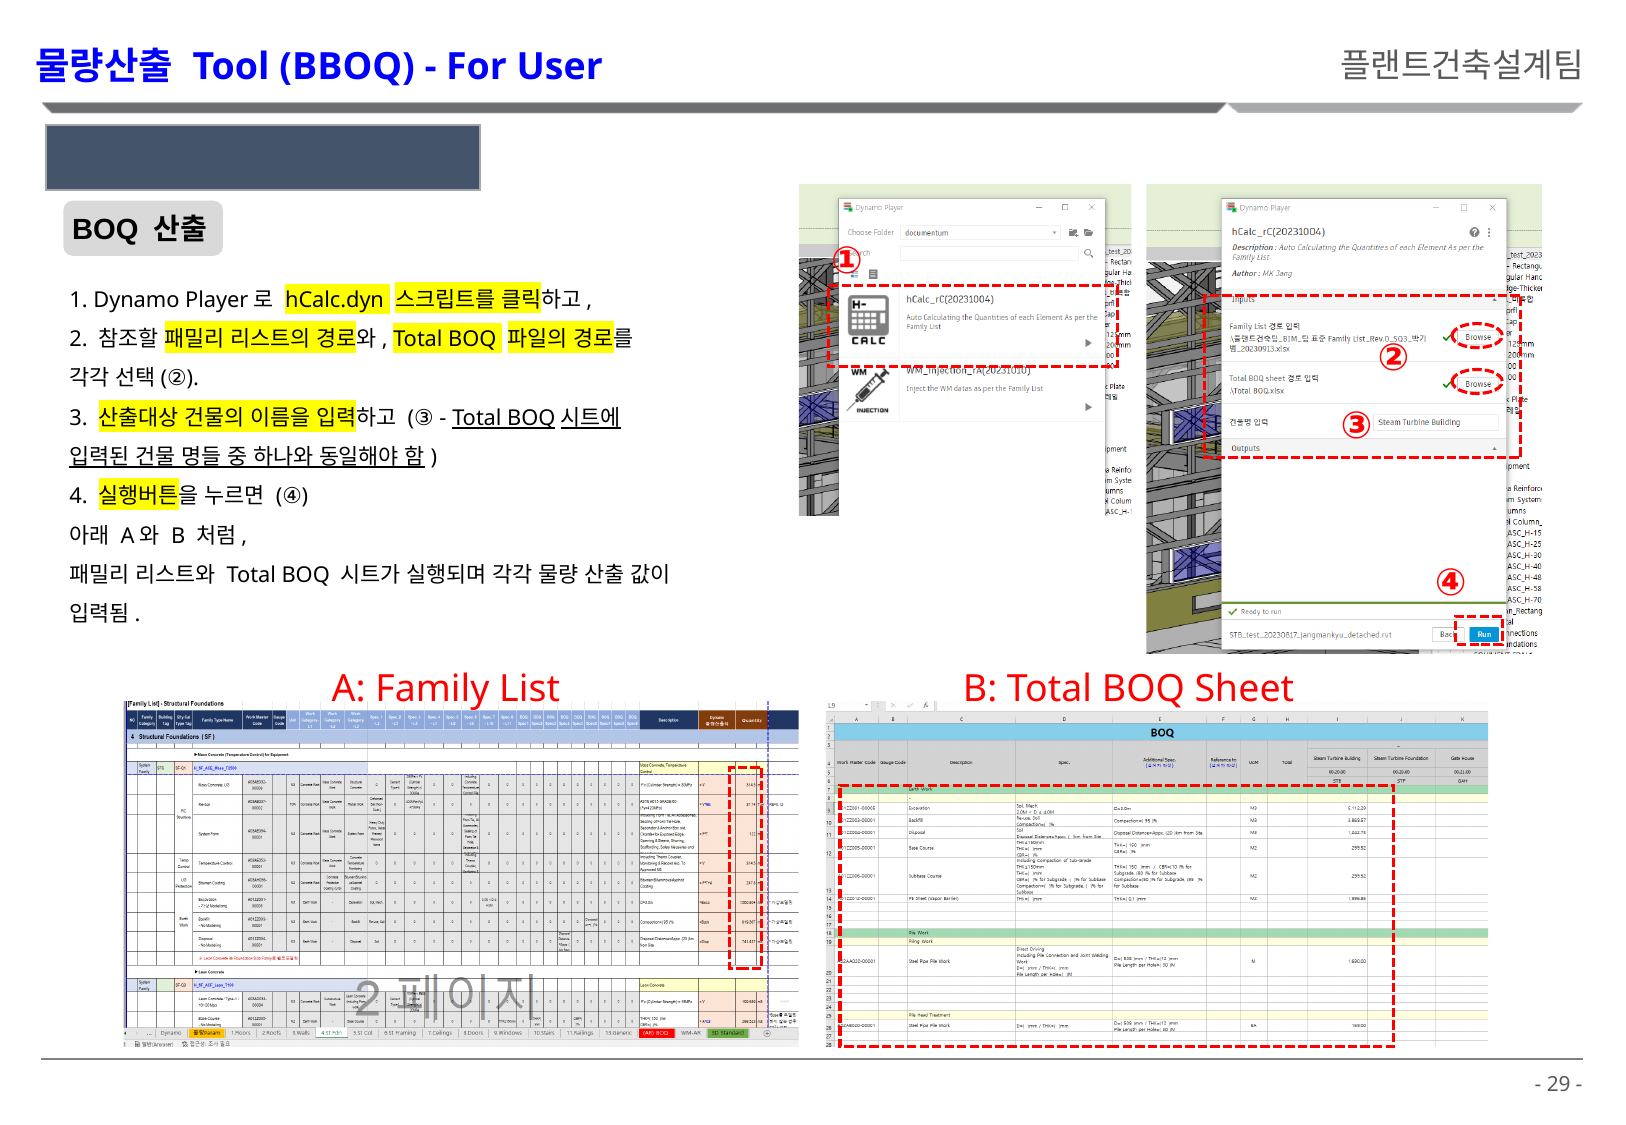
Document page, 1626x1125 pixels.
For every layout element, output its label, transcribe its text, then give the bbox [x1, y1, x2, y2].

picture [123, 701, 799, 1048]
text_box B: Total BOQ Sheet [948, 656, 1310, 701]
text_box 5. Revit – Dynamo Player [45, 124, 481, 191]
picture [42, 102, 1583, 114]
text_box 1. Dynamo Player로 hCalc.dyn 스크립트를 클릭하고, 2. 참조할 패밀리 리스트의 경로와, Total BOQ 파일의 경로를 각각 선택(②). 3. 산출대상 건물의 이름을 입력하고 (③ - Total BOQ시트에 입력된 건물 명들 중 하나와 동일해야 함) 4. 실행버튼을 누르면 (④) 아래 A와 B 처럼, 패밀리 리스트와 Total BOQ 시트가 실행되며 각각 물량 산출 값이 입력됨. [45, 265, 692, 658]
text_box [798, 184, 1542, 654]
text_box A: Family List [316, 656, 576, 701]
picture [825, 701, 1489, 1048]
text_box 플랜트건축설계팀 [1339, 43, 1584, 84]
text_box 물량산출 Tool (BBOQ) - For User [20, 34, 618, 95]
text_box BOQ 산출 [62, 199, 224, 257]
